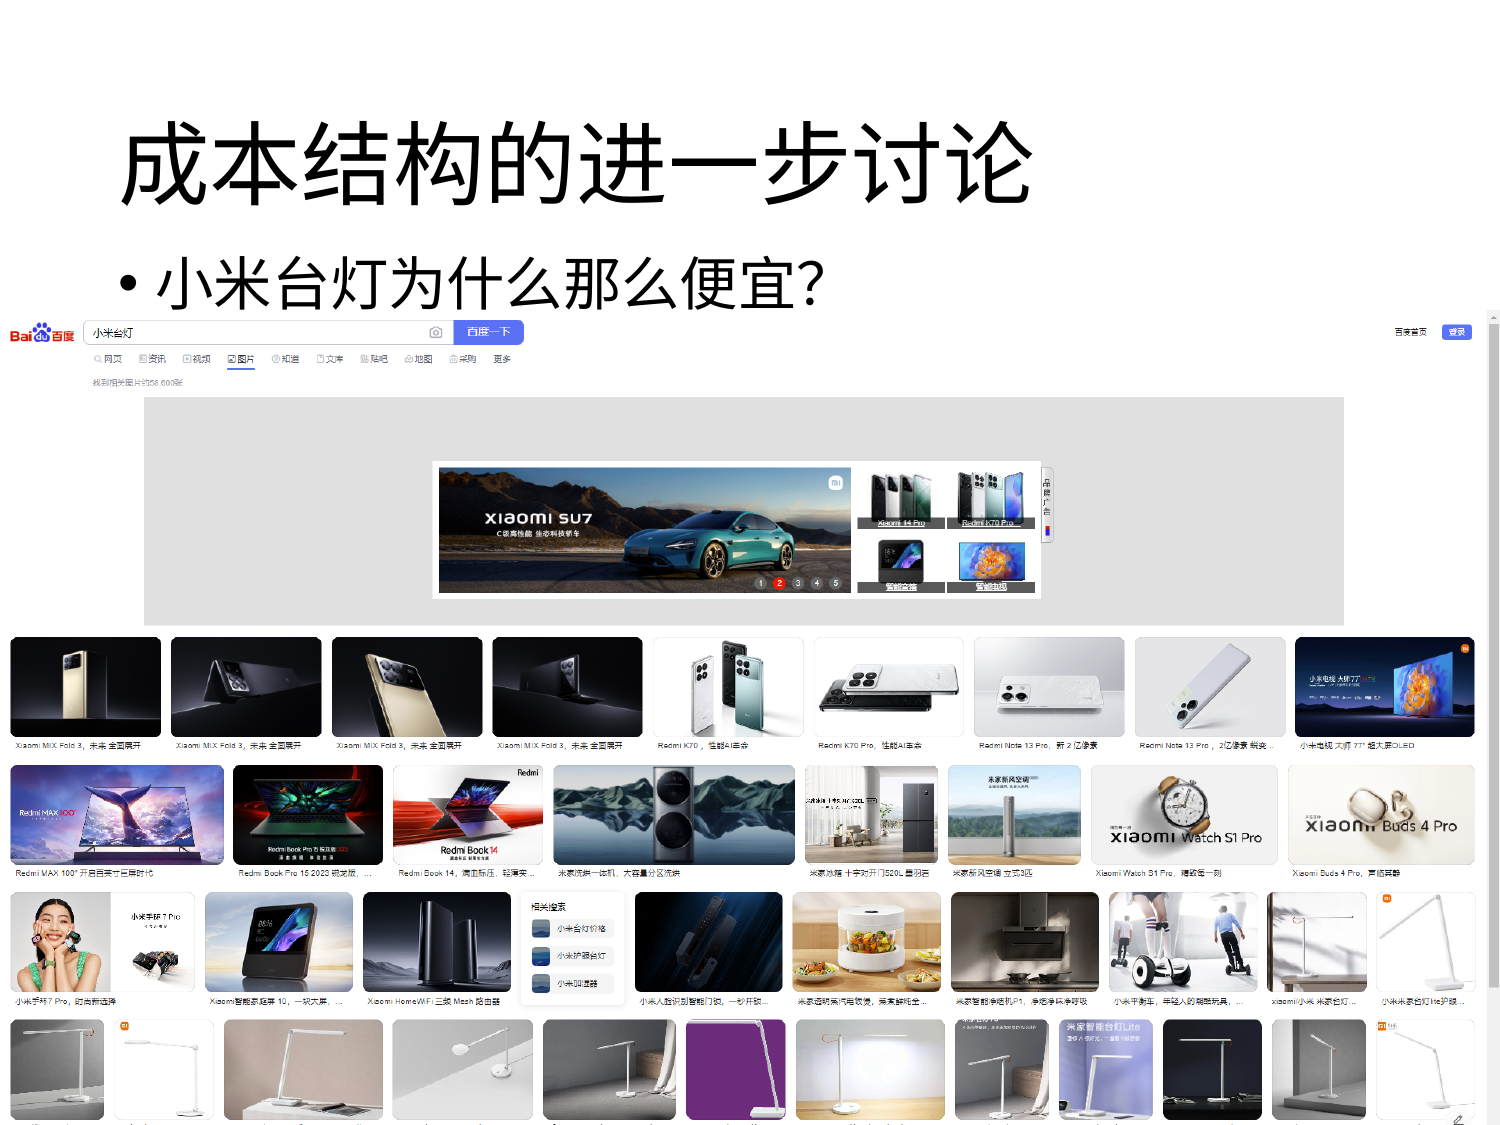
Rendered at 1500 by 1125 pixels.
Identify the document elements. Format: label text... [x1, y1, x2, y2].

title 成本结构的进一步讨论 [103, 59, 1397, 247]
picture [0, 310, 1500, 1125]
list 小米台灯为什么那么便宜？ 规模经济：大规模订单下摊薄固定成本 – 如何做到？ 范围经济：米家生态提供的在线渠道与设计指导 [103, 247, 1397, 310]
